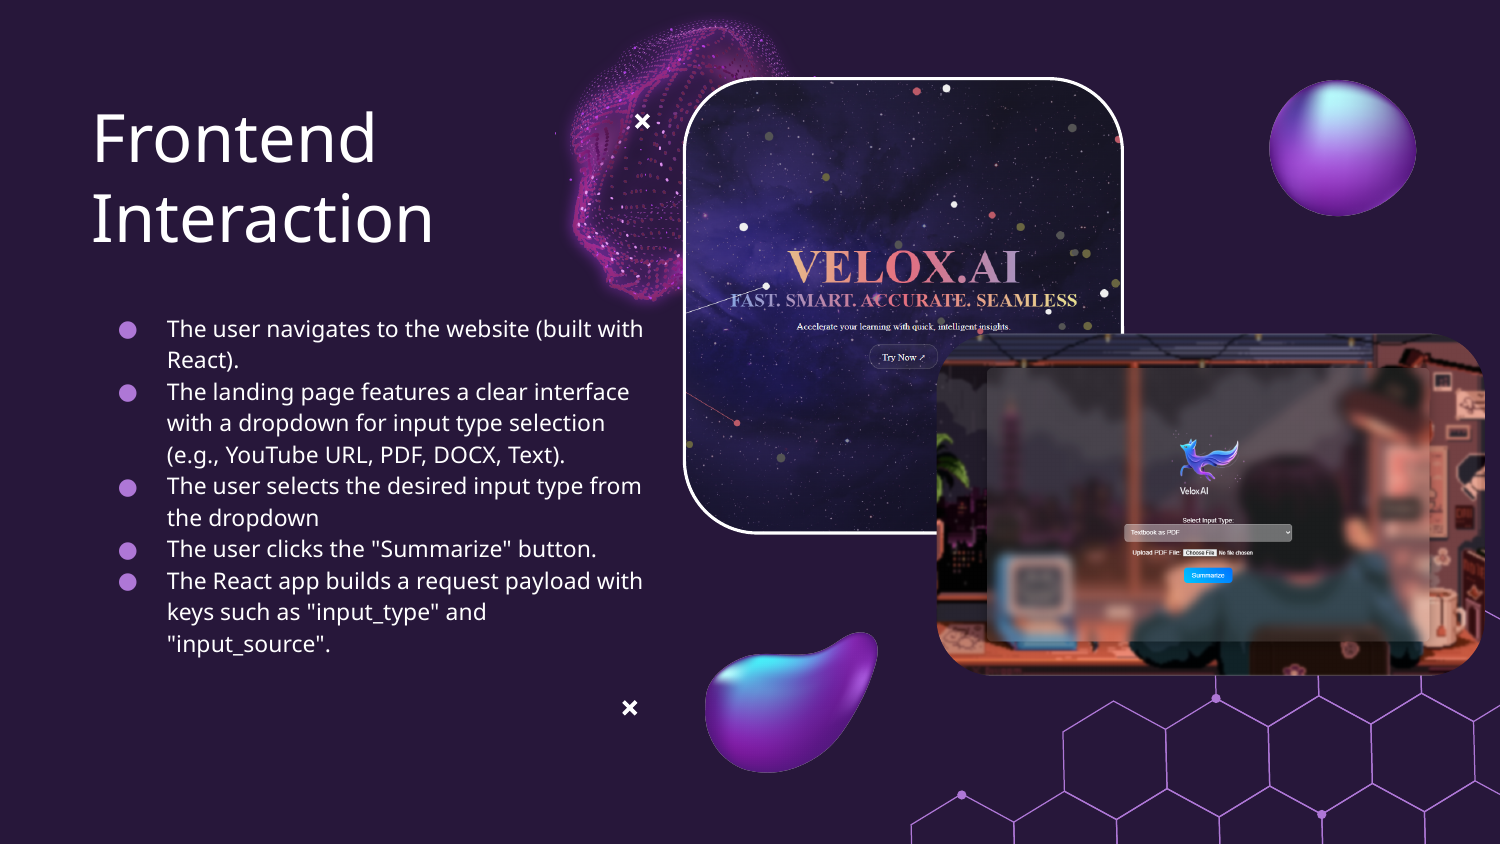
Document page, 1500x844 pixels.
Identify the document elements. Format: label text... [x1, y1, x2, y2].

picture [684, 603, 912, 795]
title Frontend Interaction [76, 104, 549, 271]
picture [554, 12, 1486, 676]
subtitle The user navigates to the website (built with React). The landing page features a clear interface with a dropdown for input type selection (e.g., YouTube URL, PDF, DOCX, Text). The user selects the desired input type from the dropdown The user clicks the "Summarize" button. The React app builds a request payload with keys such as "input_type" and "input_source". [76, 295, 667, 780]
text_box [635, 114, 649, 128]
picture [1248, 59, 1436, 241]
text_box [623, 701, 637, 715]
